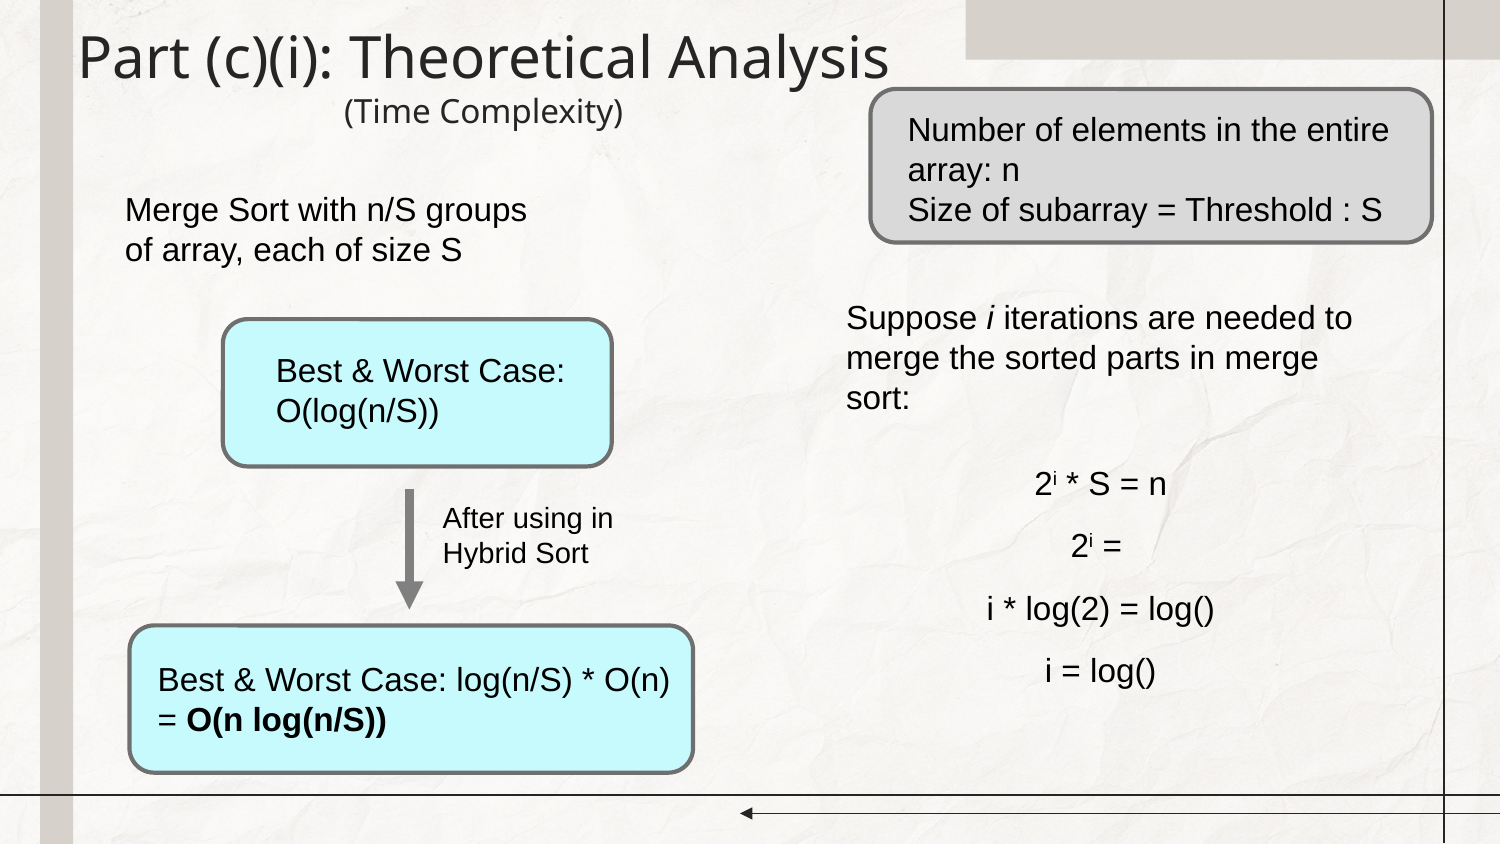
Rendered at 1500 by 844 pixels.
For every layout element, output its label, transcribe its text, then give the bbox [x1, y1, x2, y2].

text_box Number of elements in the entire array: n Size of subarray = Threshold : S [892, 101, 1432, 276]
text_box Merge Sort with n/S groups of array, each of size S [110, 181, 568, 276]
text_box After using in Hybrid Sort [428, 492, 670, 577]
text_box [127, 623, 696, 775]
title Part (c)(i): Theoretical Analysis (Time Complexity) [0, 5, 1028, 152]
text_box [220, 317, 614, 469]
text_box [1028, 86, 1431, 101]
text_box [868, 152, 892, 245]
text_box Best & Worst Case: log(n/S) * O(n) = O(n log(n/S)) [142, 651, 714, 746]
text_box Best & Worst Case: O(log(n/S)) [261, 342, 602, 437]
